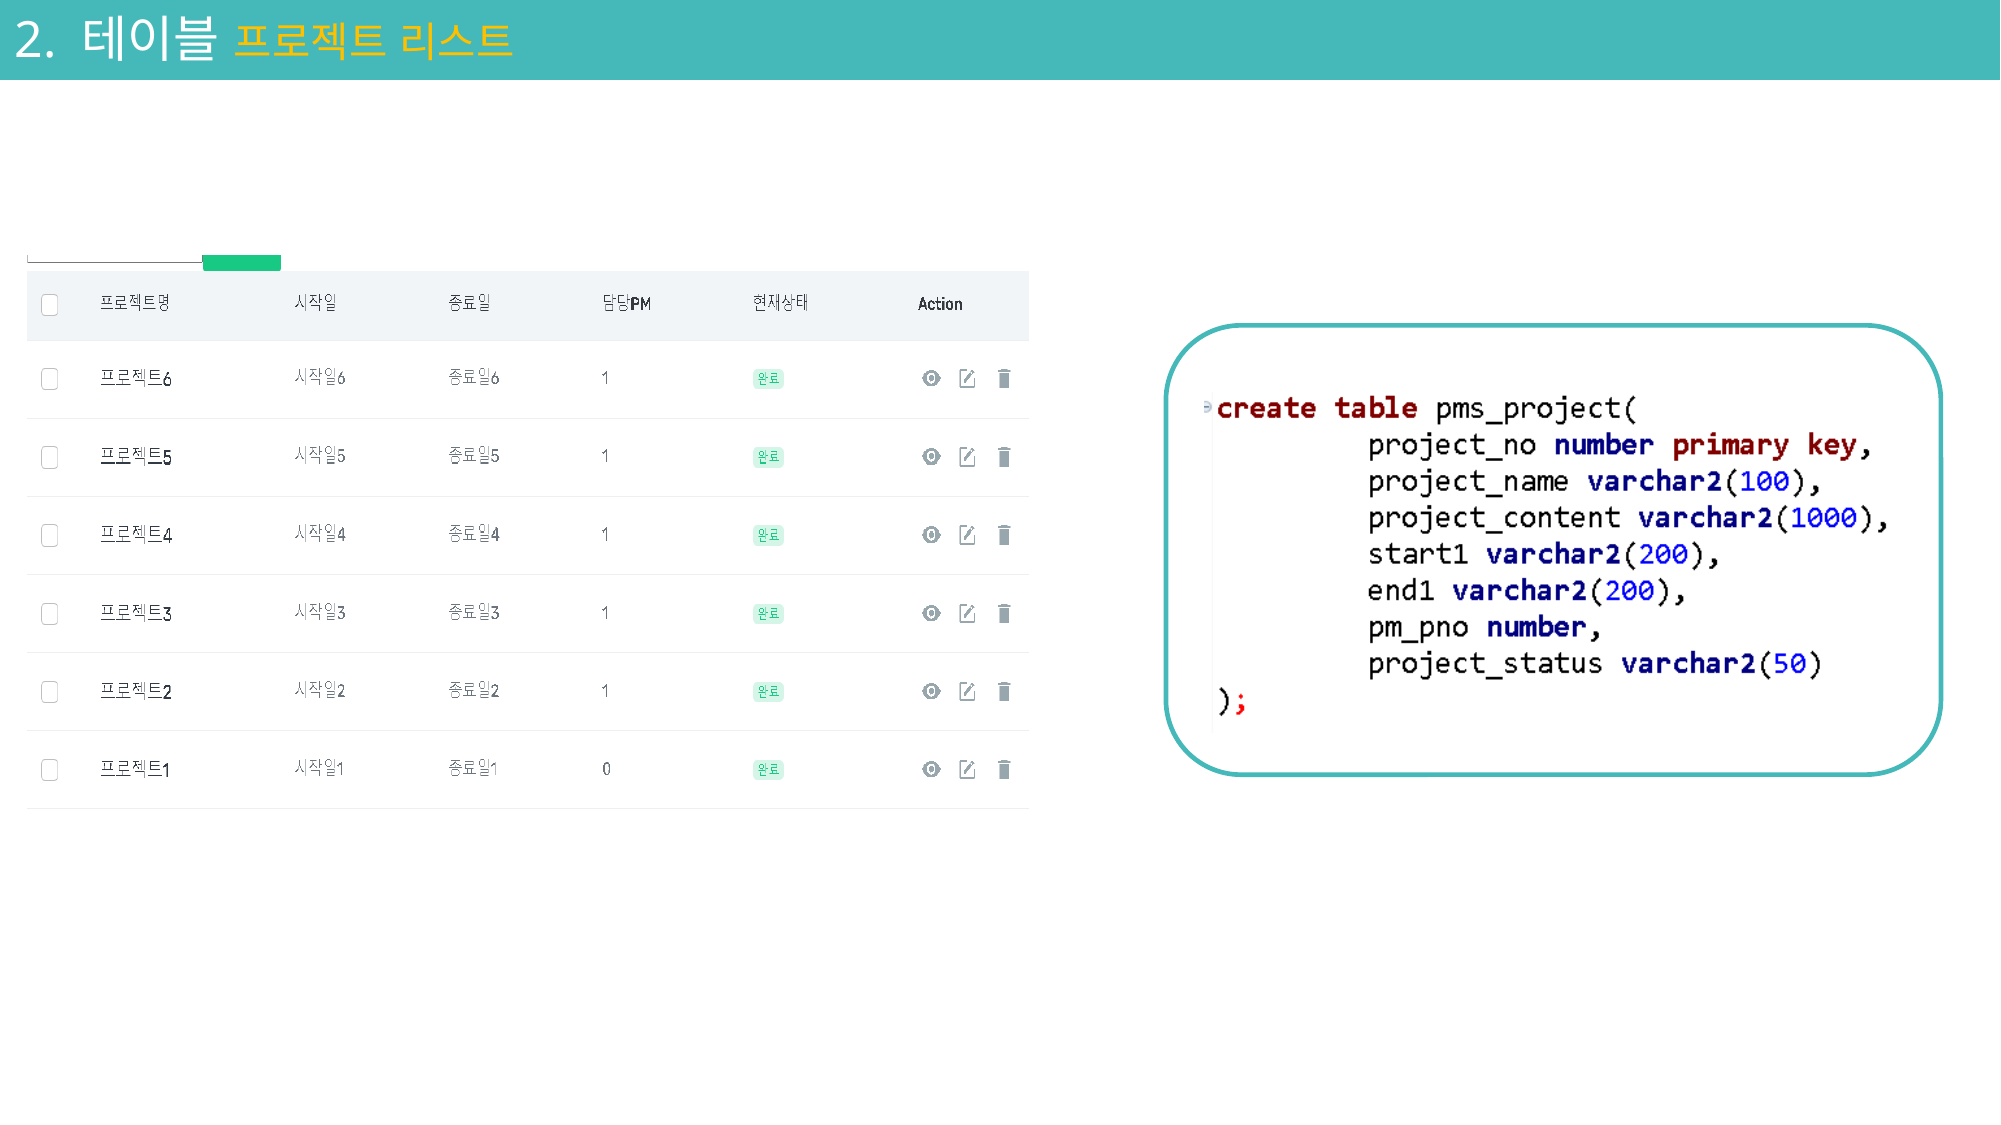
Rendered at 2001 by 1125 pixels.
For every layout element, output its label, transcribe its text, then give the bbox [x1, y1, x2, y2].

text_box [1164, 324, 1942, 776]
picture [1204, 392, 1903, 733]
text_box [0, 0, 2000, 80]
text_box 2. 테이블 프로젝트 리스트 [0, 0, 566, 75]
picture [17, 255, 1029, 811]
